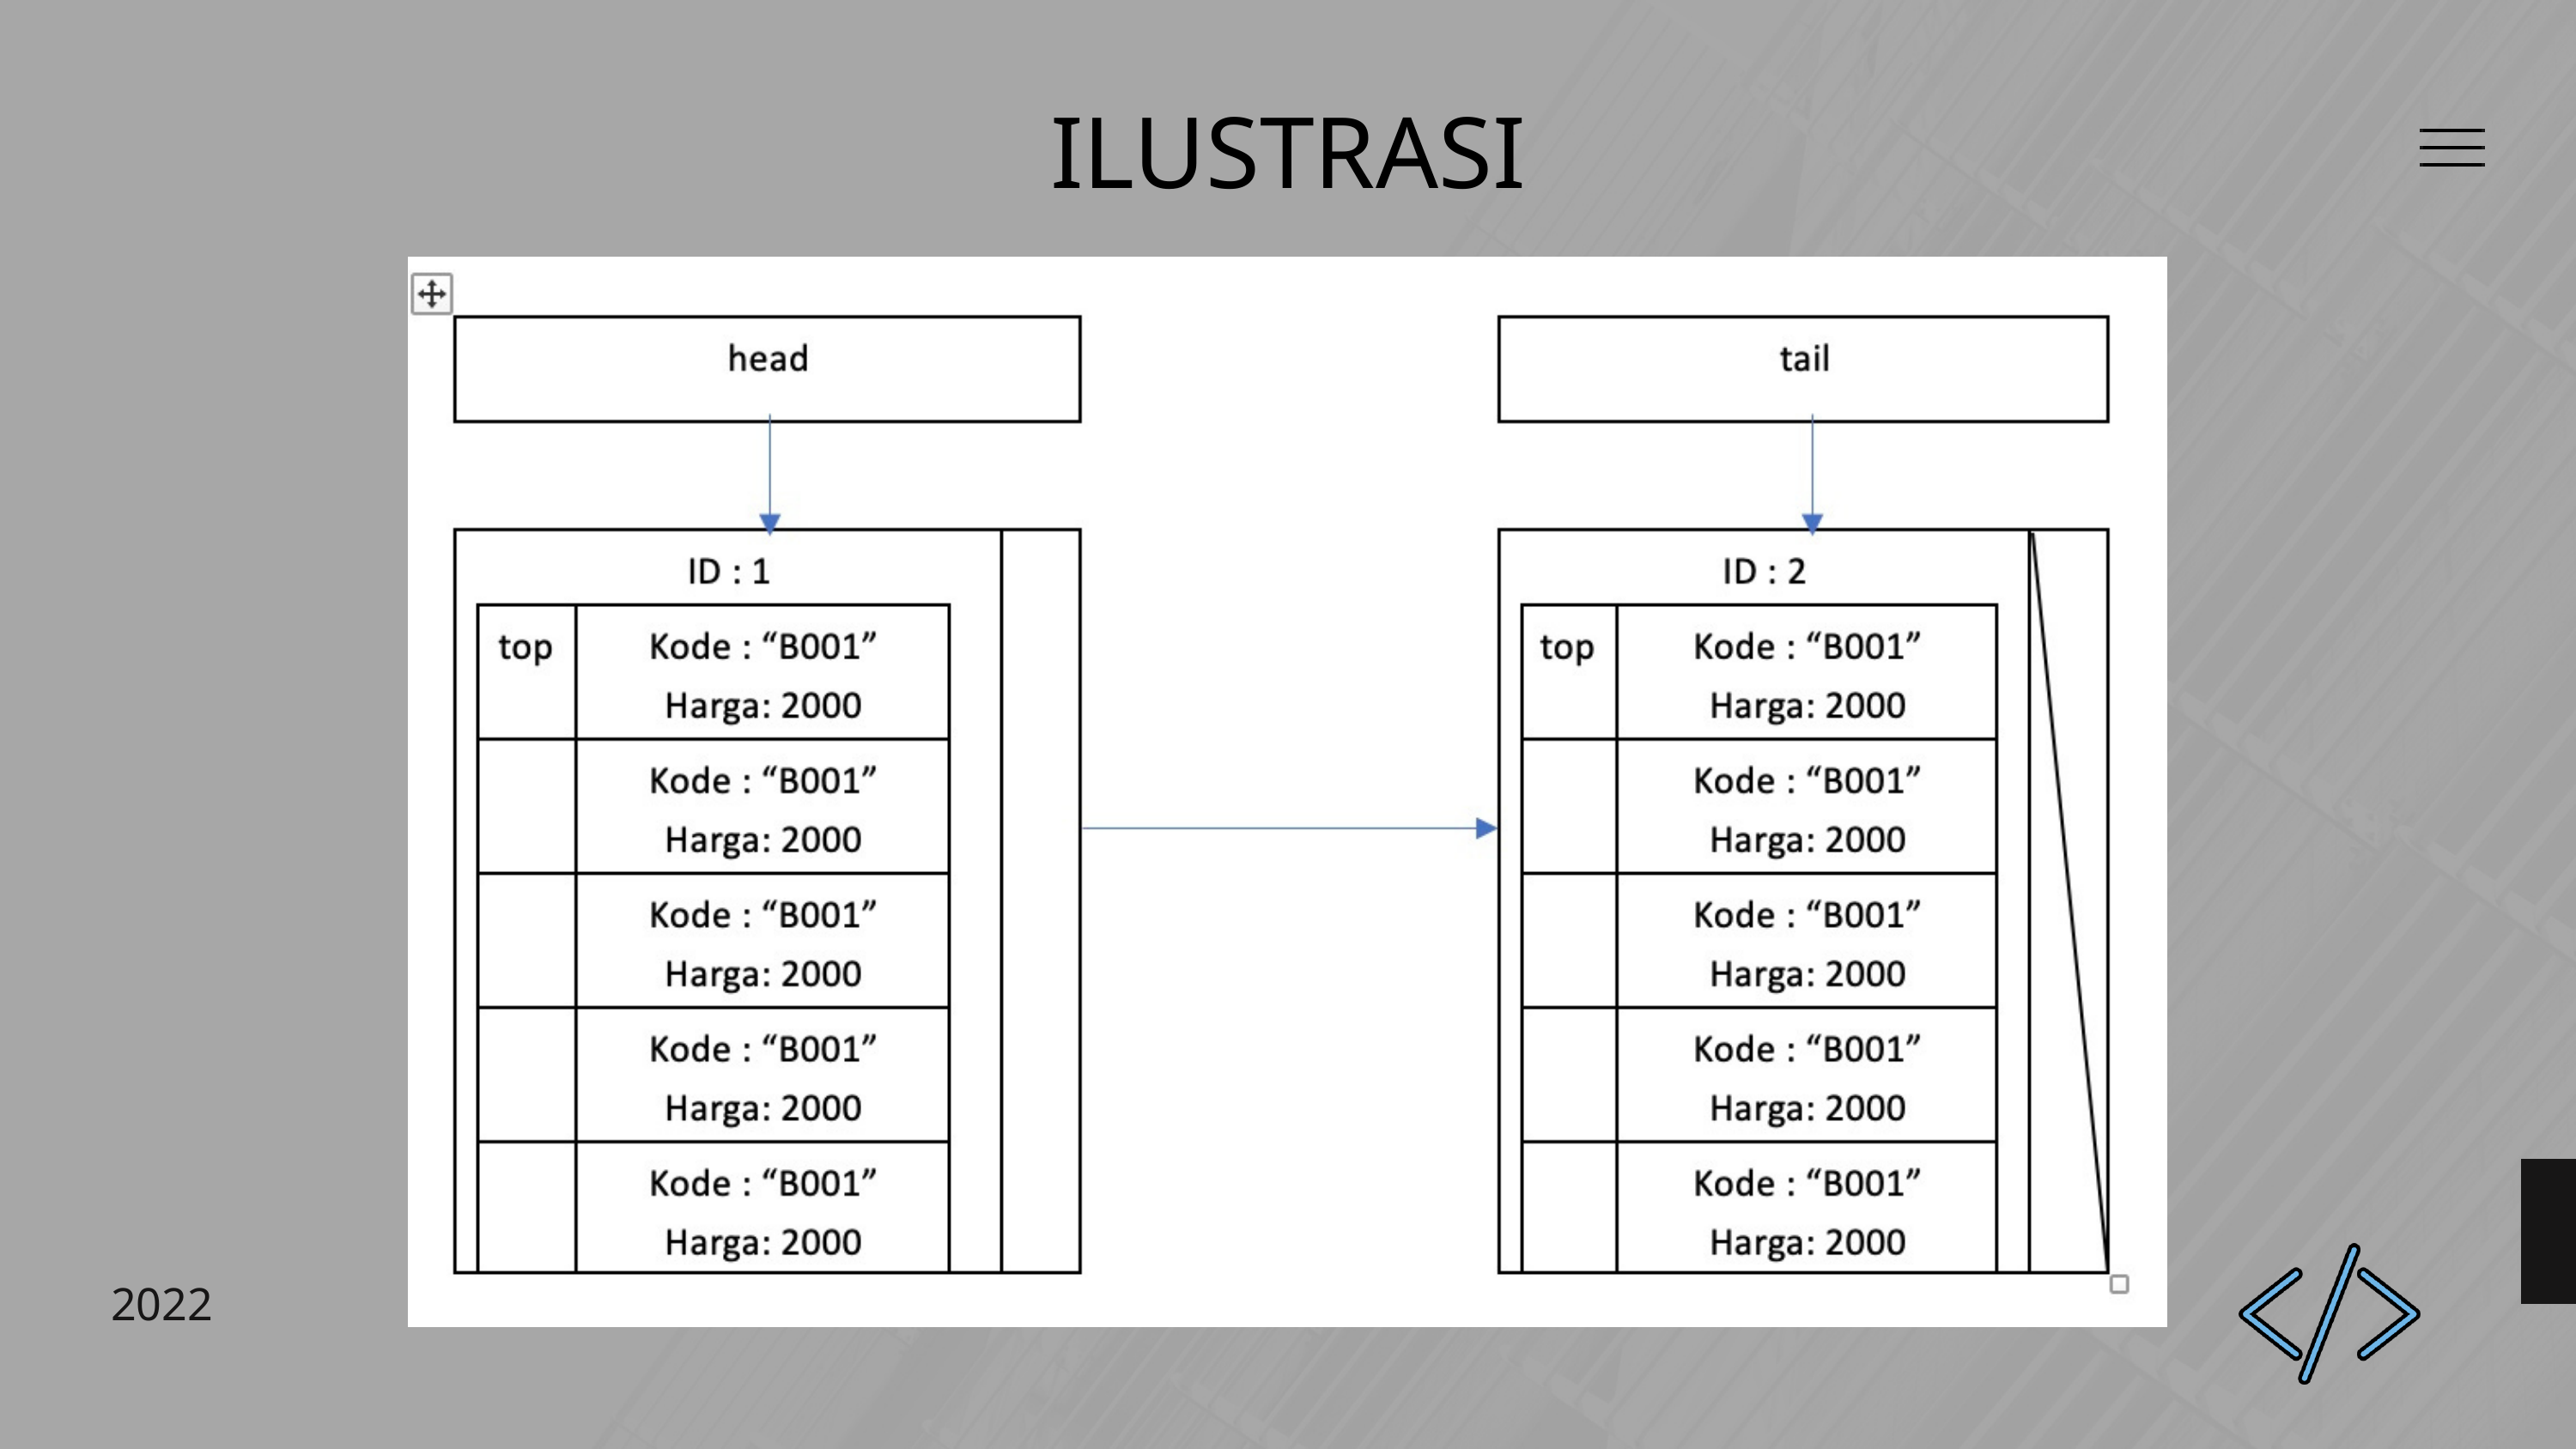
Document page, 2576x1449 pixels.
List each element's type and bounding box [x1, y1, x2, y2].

picture [0, 0, 2576, 1449]
text_box [2520, 1159, 2576, 1304]
